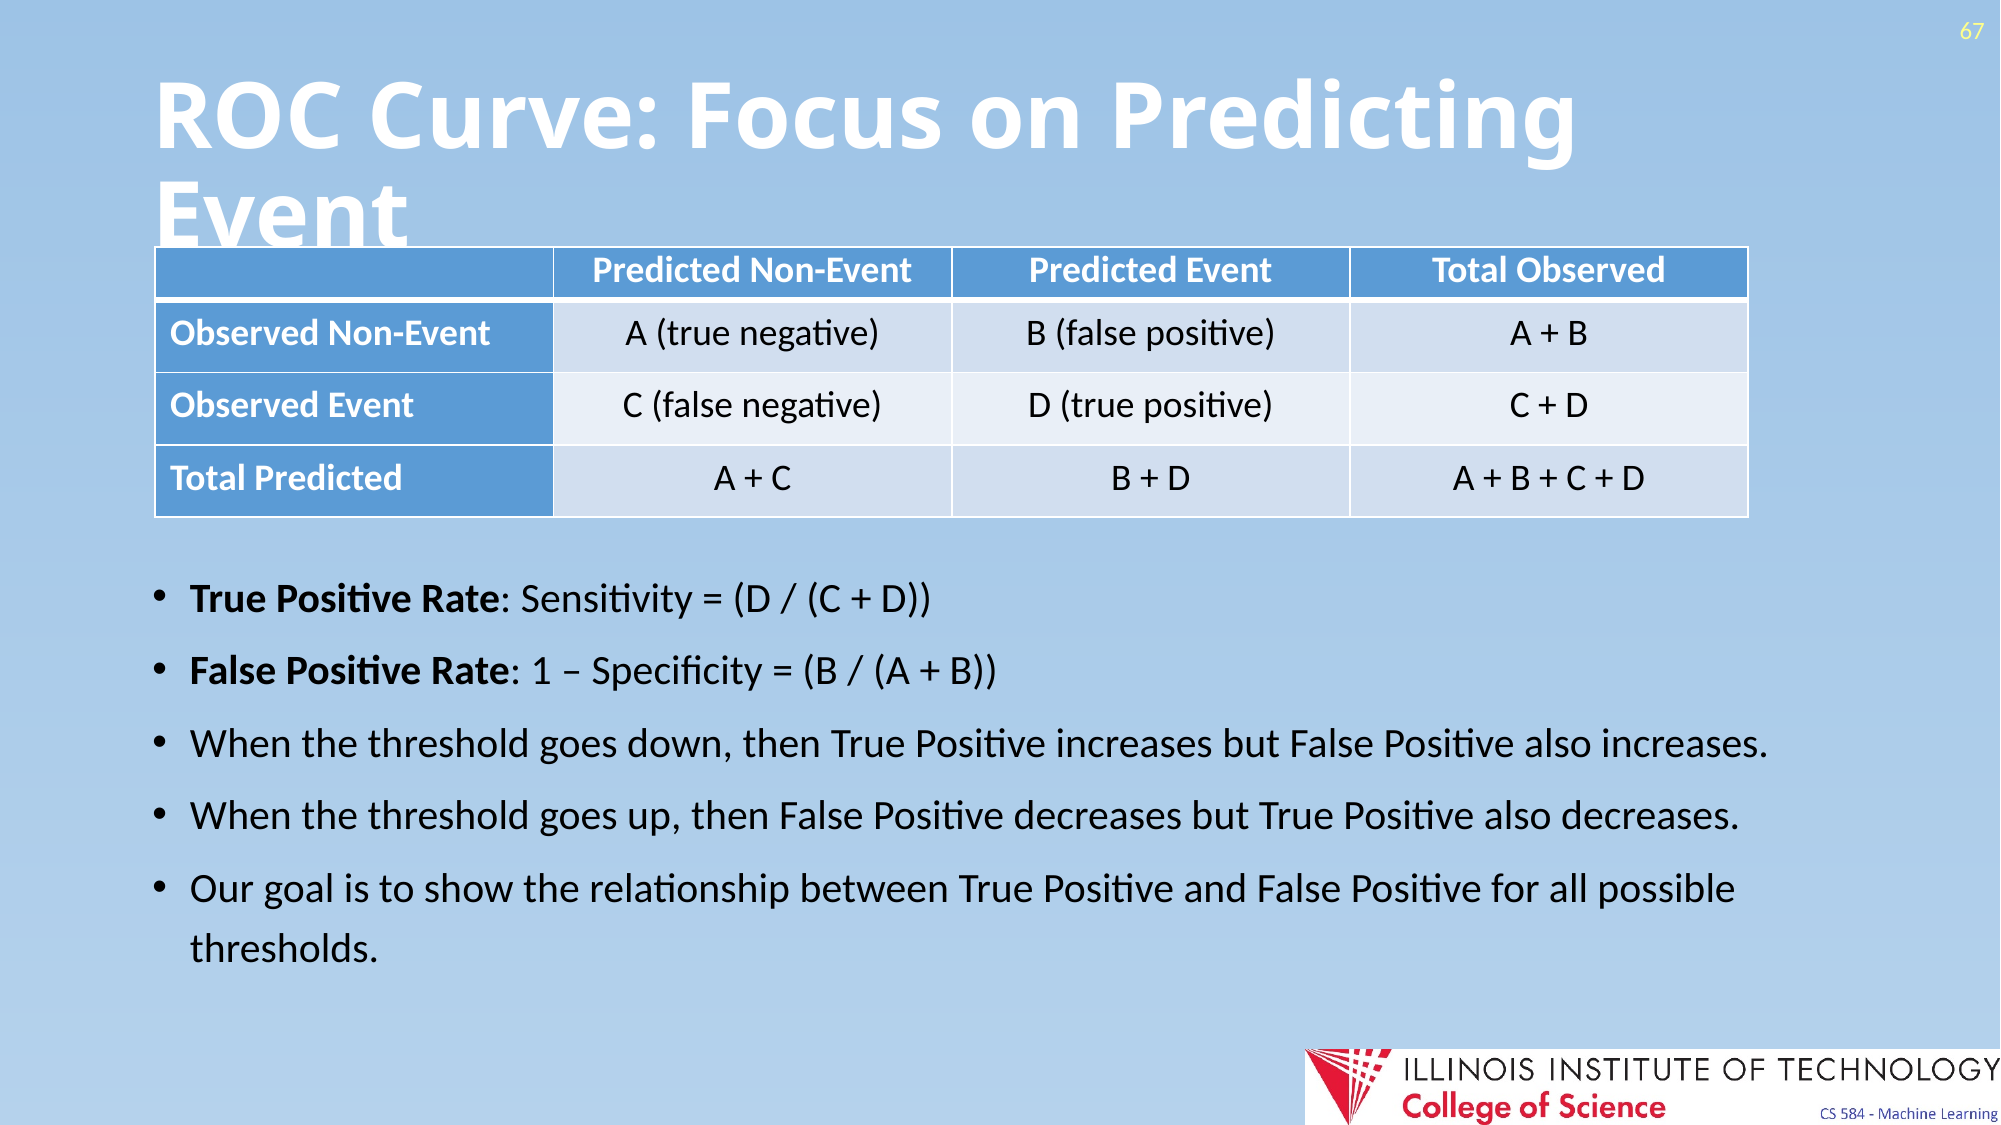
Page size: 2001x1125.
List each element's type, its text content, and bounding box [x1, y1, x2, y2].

slide_number 67 [1550, 0, 2000, 60]
table_header [156, 248, 553, 297]
table_cell D (true positive) [953, 373, 1349, 444]
list True Positive Rate: Sensitivity = (D / (C + D)) False Positive Rate: 1 – Specificity = (B / (A + B)) When the threshold goes down, then True Positive increases but False Positive also increases. When the threshold goes up, then False Positive decreases but True Positive also decreases. Our goal is to show the relationship between True Positive and False Positive for all possible thresholds. [137, 553, 1796, 1014]
table_header Predicted Event [953, 248, 1349, 297]
table_header Predicted Non-Event [554, 248, 951, 297]
table_cell A + B + C + D [1351, 446, 1747, 516]
table_cell B (false positive) [953, 303, 1349, 372]
table_cell Observed Non-Event [156, 303, 553, 372]
table_cell C (false negative) [554, 373, 951, 444]
table_cell B + D [953, 446, 1349, 516]
table_cell Observed Event [156, 373, 553, 444]
table_cell A (true negative) [554, 303, 951, 372]
table_cell Total Predicted [156, 446, 553, 516]
table_cell C + D [1351, 373, 1747, 444]
table_cell A + C [554, 446, 951, 516]
table_header Total Observed [1351, 248, 1747, 297]
picture [1305, 1049, 2000, 1125]
table_cell A + B [1351, 303, 1747, 372]
title ROC Curve: Focus on Predicting Event [137, 59, 1863, 278]
